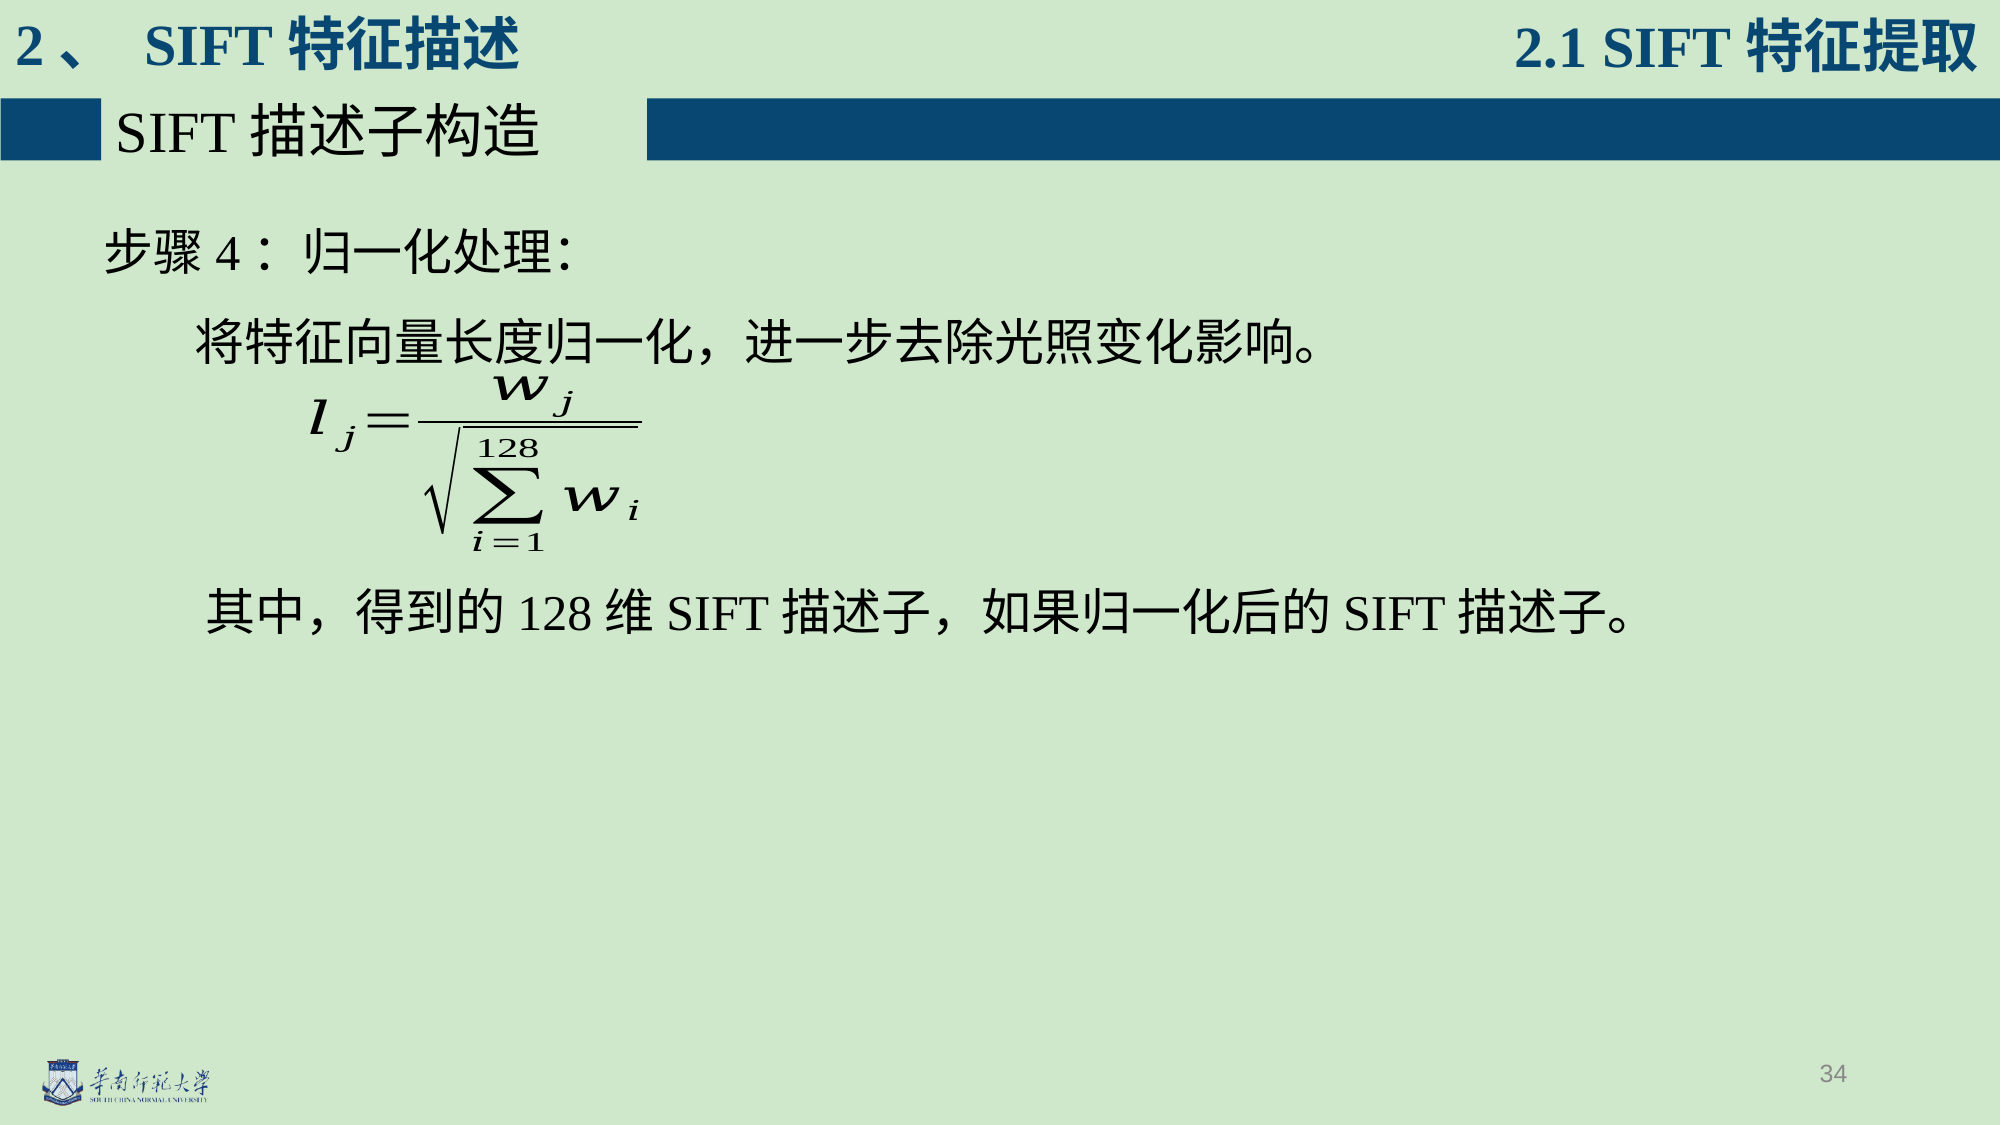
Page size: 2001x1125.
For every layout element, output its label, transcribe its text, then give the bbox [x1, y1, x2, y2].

slide_number 34 [1412, 1042, 1863, 1103]
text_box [0, 0, 2000, 173]
text_box [210, 590, 1561, 702]
picture [40, 1058, 210, 1107]
